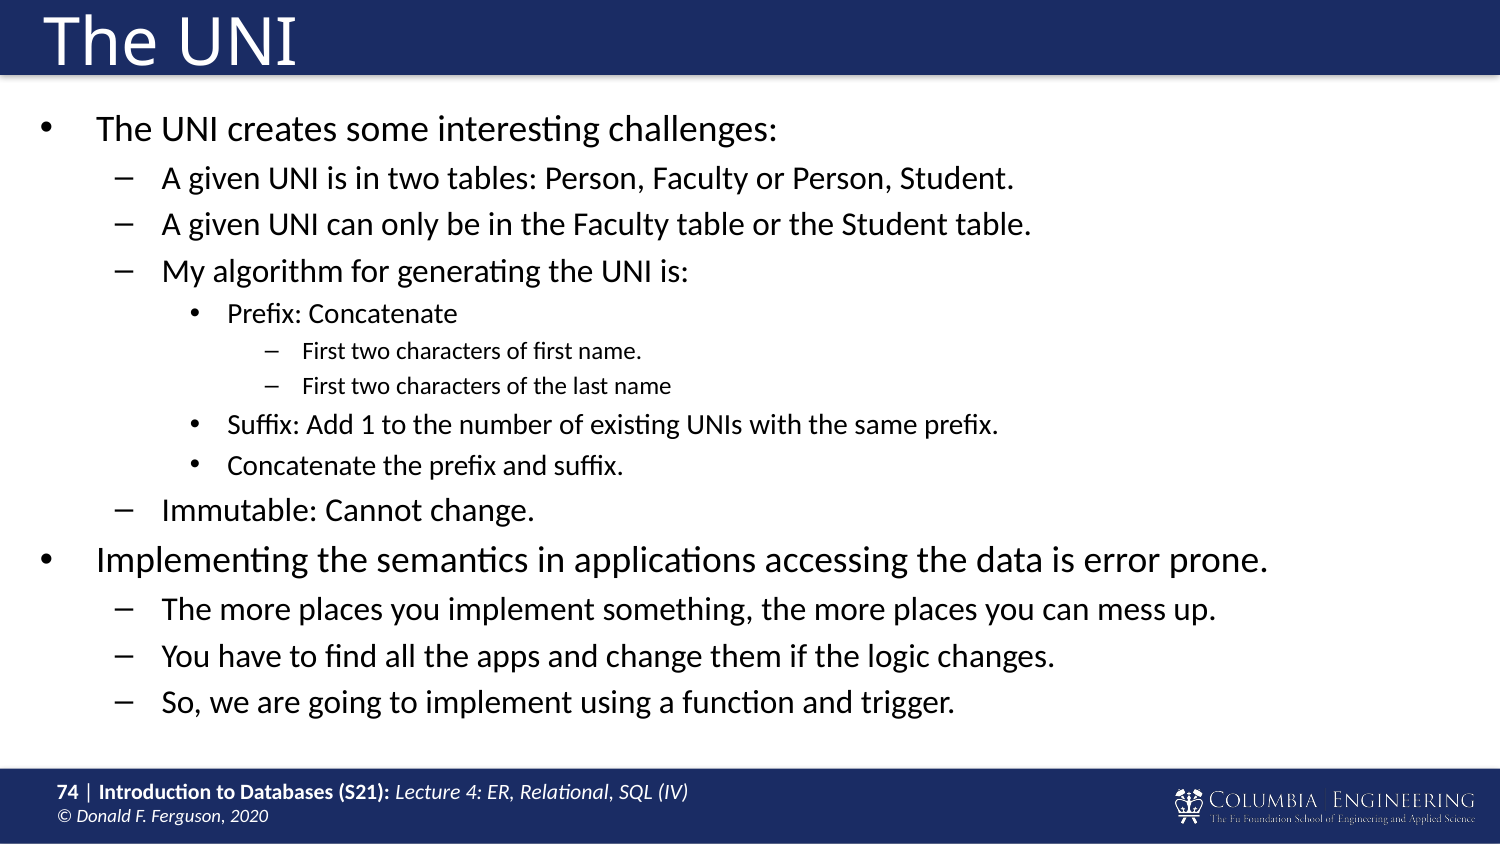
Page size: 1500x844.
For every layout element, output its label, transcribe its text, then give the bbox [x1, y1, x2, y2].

list The UNI creates some interesting challenges: A given UNI is in two tables: Person, Faculty or Person, Student. A given UNI can only be in the Faculty table or the Student table. My algorithm for generating the UNI is: Prefix: Concatenate First two characters of first name. First two characters of the last name Suffix: Add 1 to the number of existing UNIs with the same prefix. Concatenate the prefix and suffix. Immutable: Cannot change. Implementing the semantics in applications accessing the data is error prone. The more places you implement something, the more places you can mess up. You have to find all the apps and change them if the logic changes. So, we are going to implement using a function and trigger. [24, 96, 1475, 760]
title The UNI [28, 0, 1450, 73]
